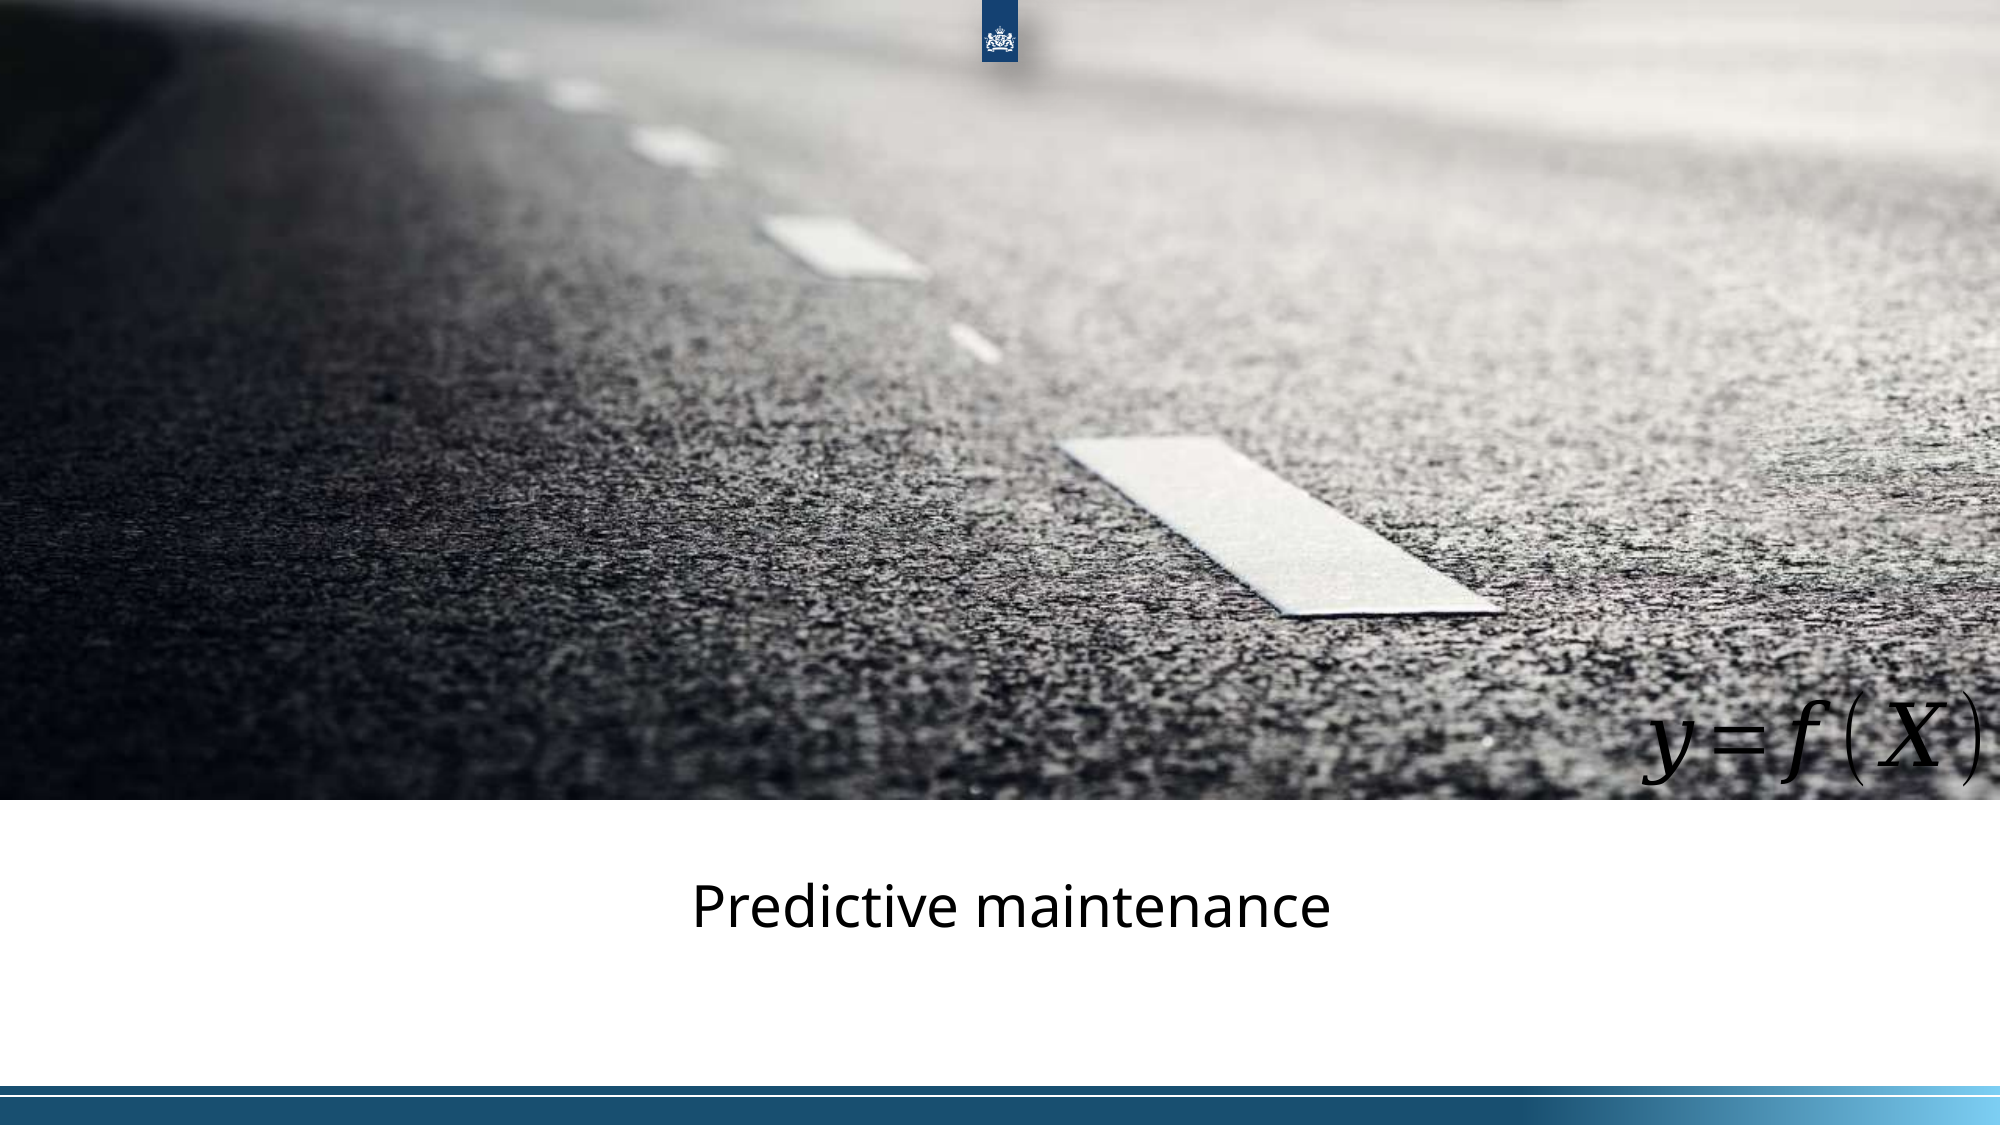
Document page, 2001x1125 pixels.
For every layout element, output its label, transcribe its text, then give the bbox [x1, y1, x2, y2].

picture [0, 0, 2000, 800]
text_box Predictive maintenance [676, 827, 1347, 947]
